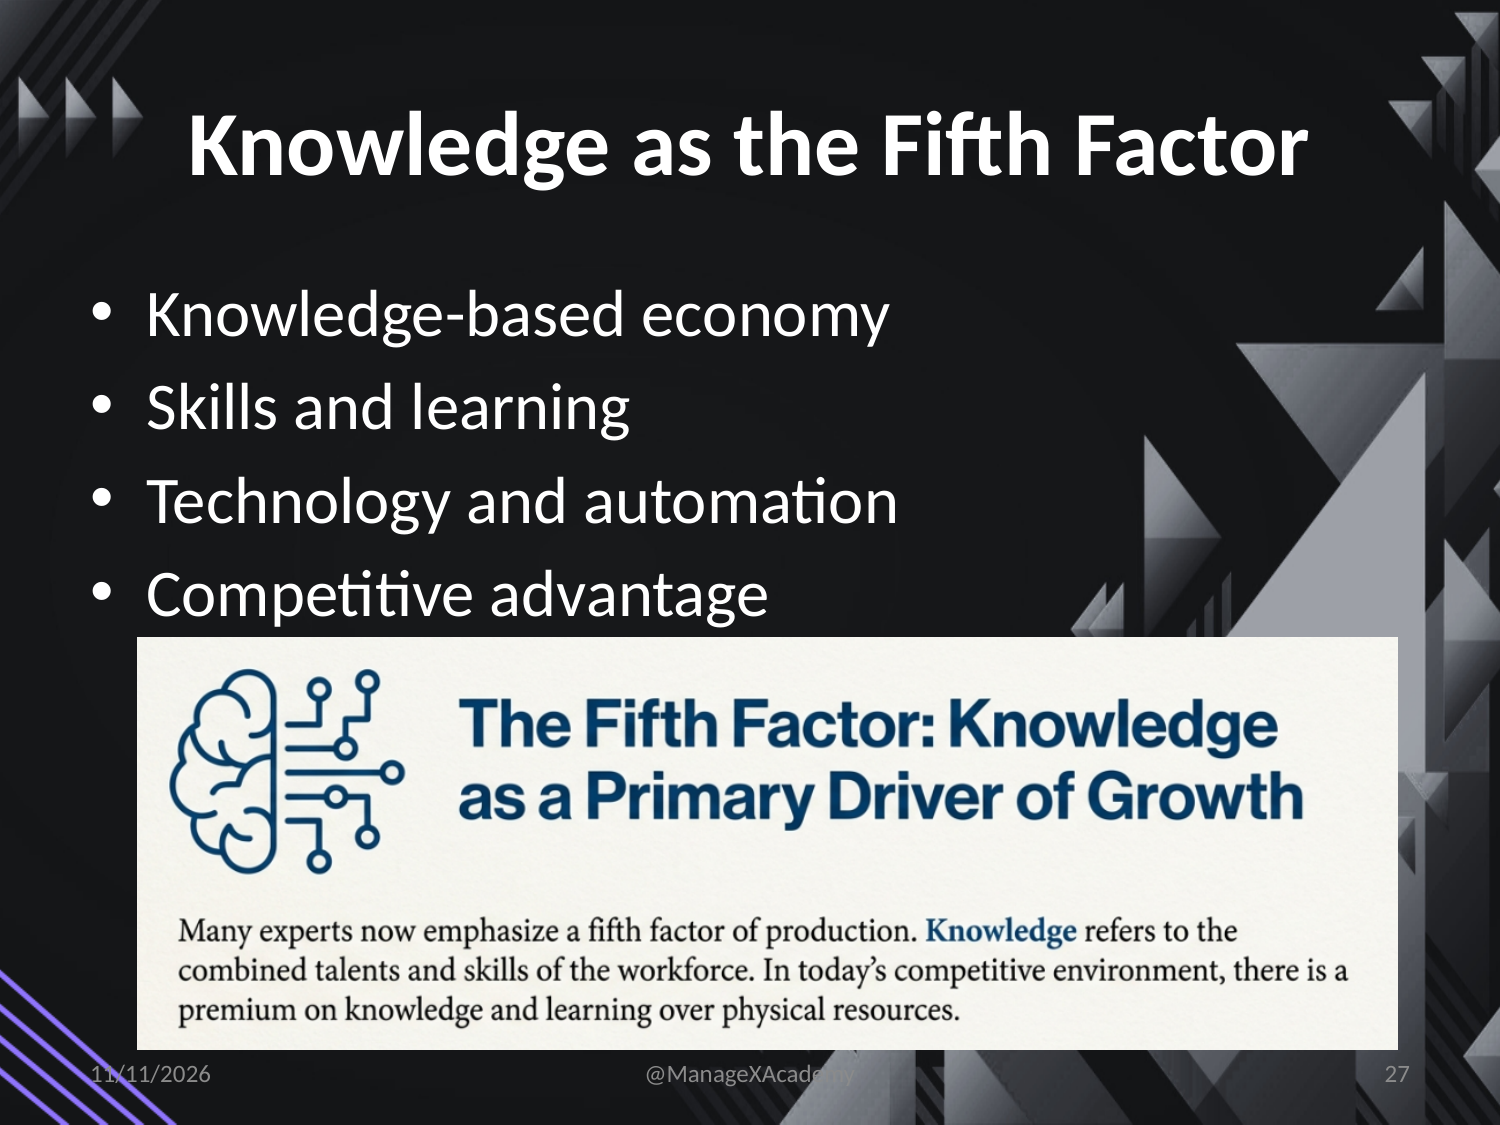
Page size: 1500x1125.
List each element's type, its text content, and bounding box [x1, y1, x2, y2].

slide_number 27 [1074, 1042, 1425, 1103]
list Knowledge-based economy Skills and learning Technology and automation Competitive advantage [75, 262, 1425, 1005]
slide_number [75, 1042, 425, 1103]
title Knowledge as the Fifth Factor [75, 45, 1425, 233]
footer @ManageXAcademy [512, 1060, 988, 1103]
picture [0, 0, 1500, 1125]
